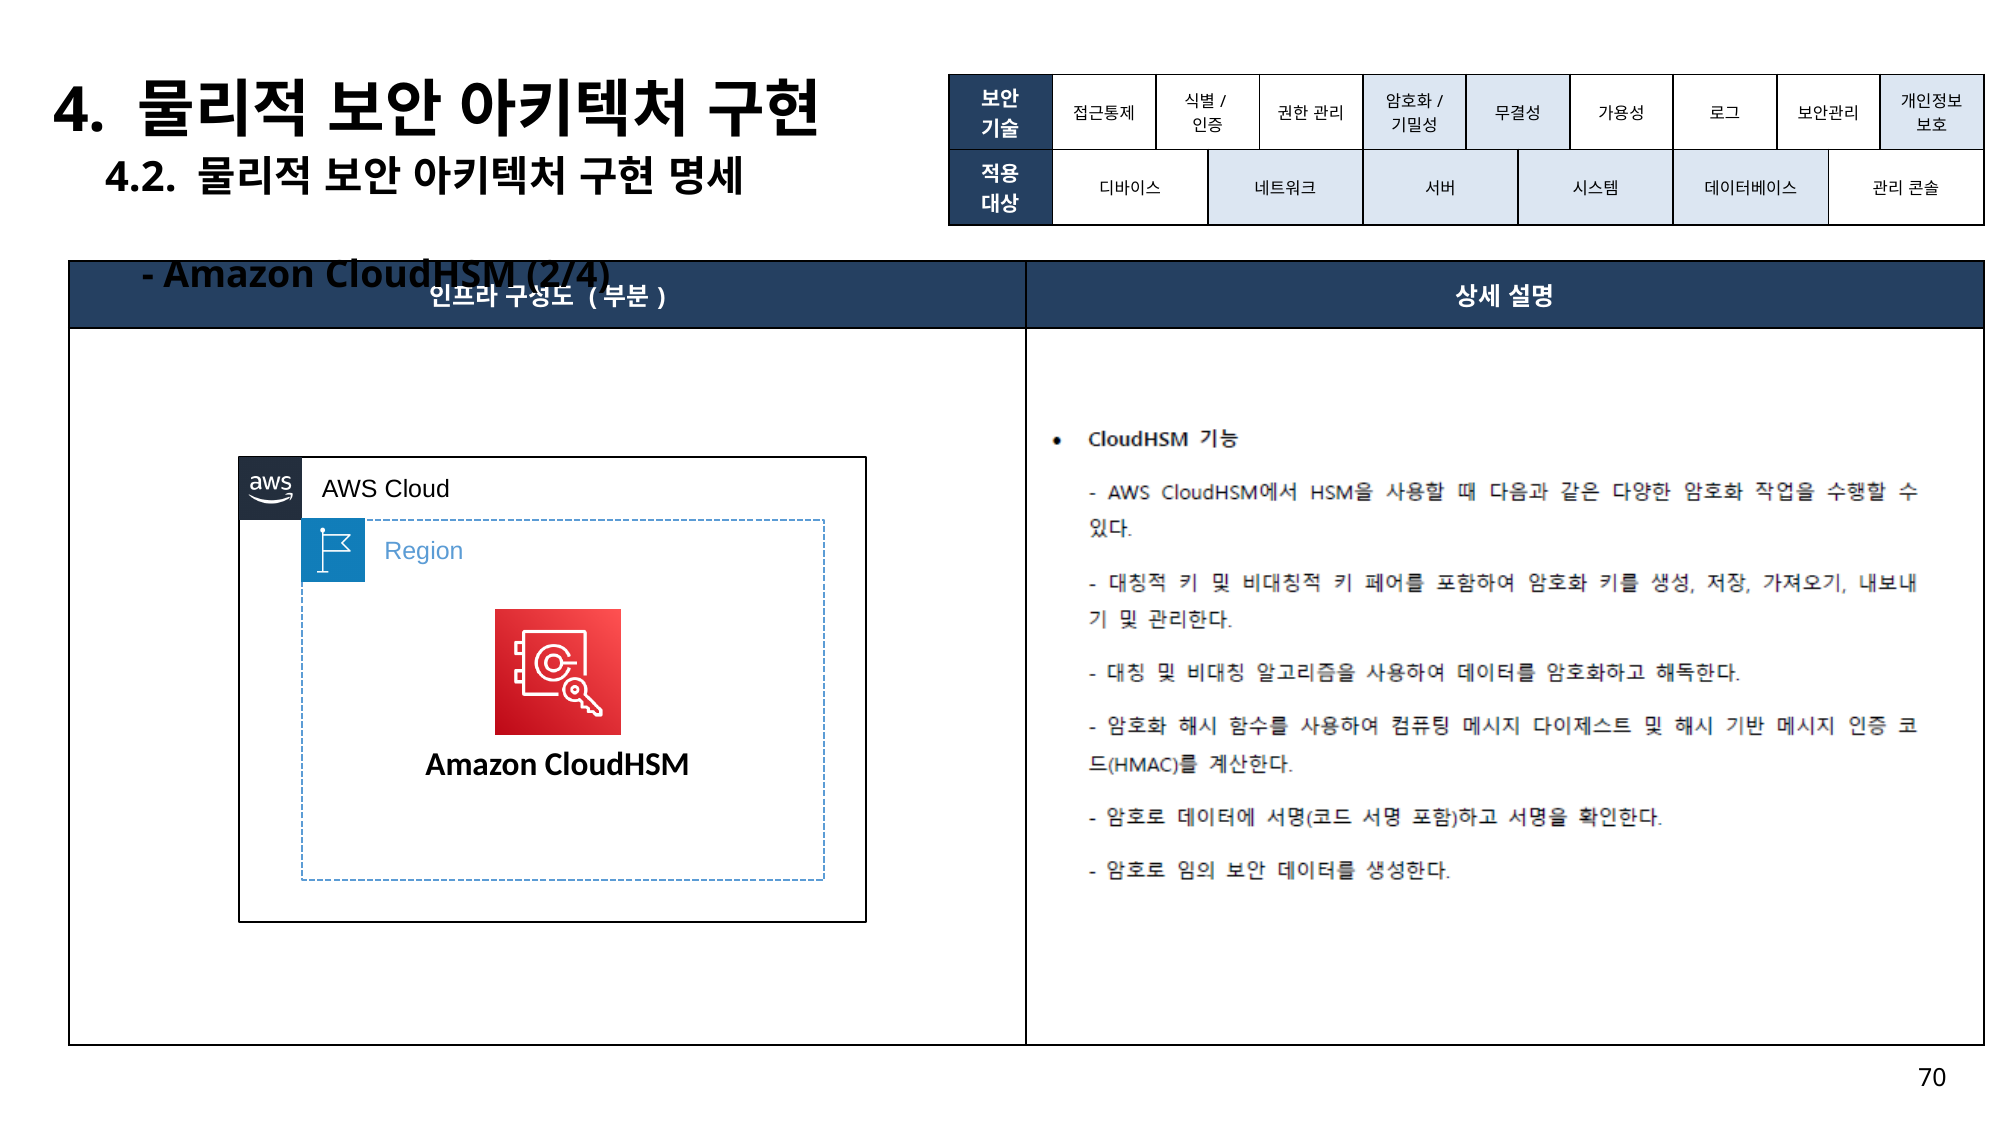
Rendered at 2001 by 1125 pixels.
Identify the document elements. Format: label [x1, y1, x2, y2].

text_box [38, 61, 1044, 303]
picture [1046, 425, 1928, 895]
table_cell [1027, 329, 1983, 1044]
slide_number [1728, 1053, 1962, 1094]
table_header [1674, 75, 1776, 149]
table_header [1260, 75, 1362, 149]
table_header [1881, 75, 1983, 149]
text_box [237, 455, 868, 924]
table_header [1364, 75, 1465, 149]
table_header [1157, 75, 1259, 149]
table_header [1044, 75, 1052, 149]
table_header [1778, 75, 1879, 149]
table_header [70, 262, 1025, 327]
table_cell [1519, 150, 1672, 224]
table_cell [1209, 150, 1362, 224]
table_cell [1053, 150, 1207, 224]
table_header [1571, 75, 1672, 149]
table_cell [1364, 150, 1517, 224]
table_cell [1829, 150, 1983, 224]
table_header [1027, 262, 1983, 327]
table_cell [70, 329, 1025, 1044]
table_cell [1674, 150, 1828, 224]
picture [495, 609, 621, 736]
picture [239, 456, 365, 582]
table_header [1467, 75, 1569, 149]
table_cell [950, 150, 1052, 224]
table_header [1053, 75, 1155, 149]
